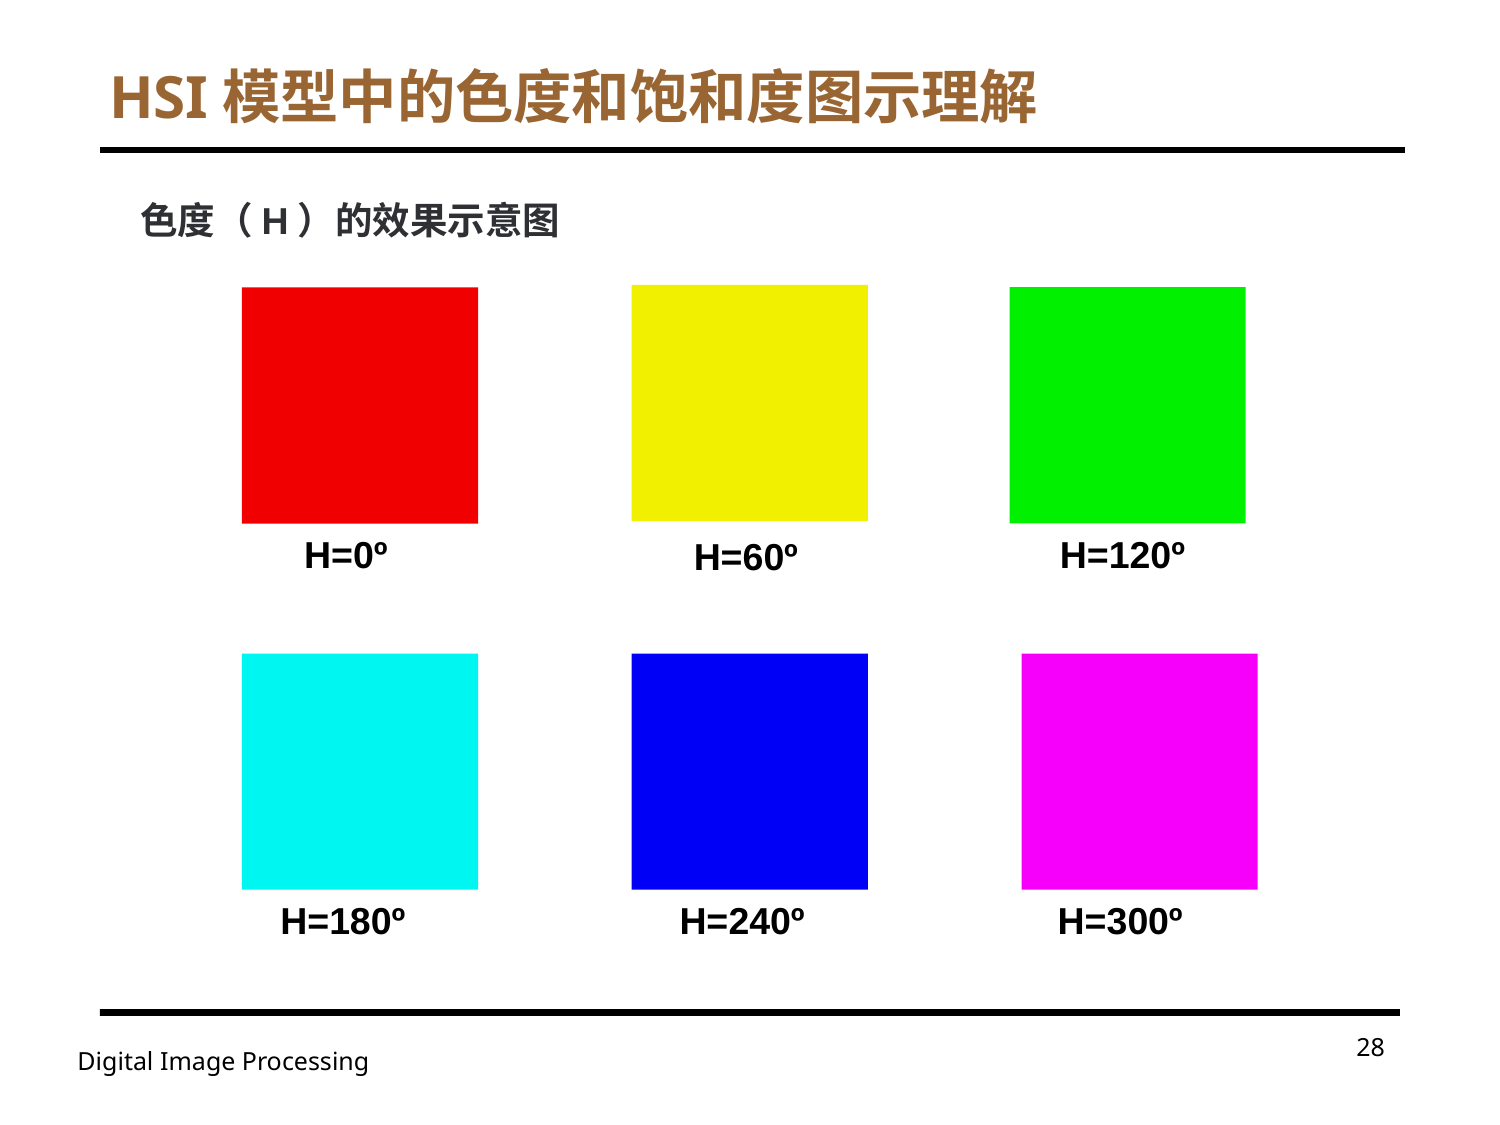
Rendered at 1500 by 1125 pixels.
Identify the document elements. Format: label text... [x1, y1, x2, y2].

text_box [241, 653, 479, 950]
slide_number Digital Image Processing [62, 1037, 488, 1116]
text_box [631, 284, 868, 586]
text_box 色度（H）的效果示意图 [125, 189, 632, 250]
slide_number 28 [1074, 1024, 1400, 1103]
title HSI模型中的色度和饱和度图示理解 [94, 50, 1407, 138]
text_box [1021, 653, 1258, 950]
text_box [631, 653, 868, 950]
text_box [1009, 287, 1246, 584]
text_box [241, 287, 479, 584]
